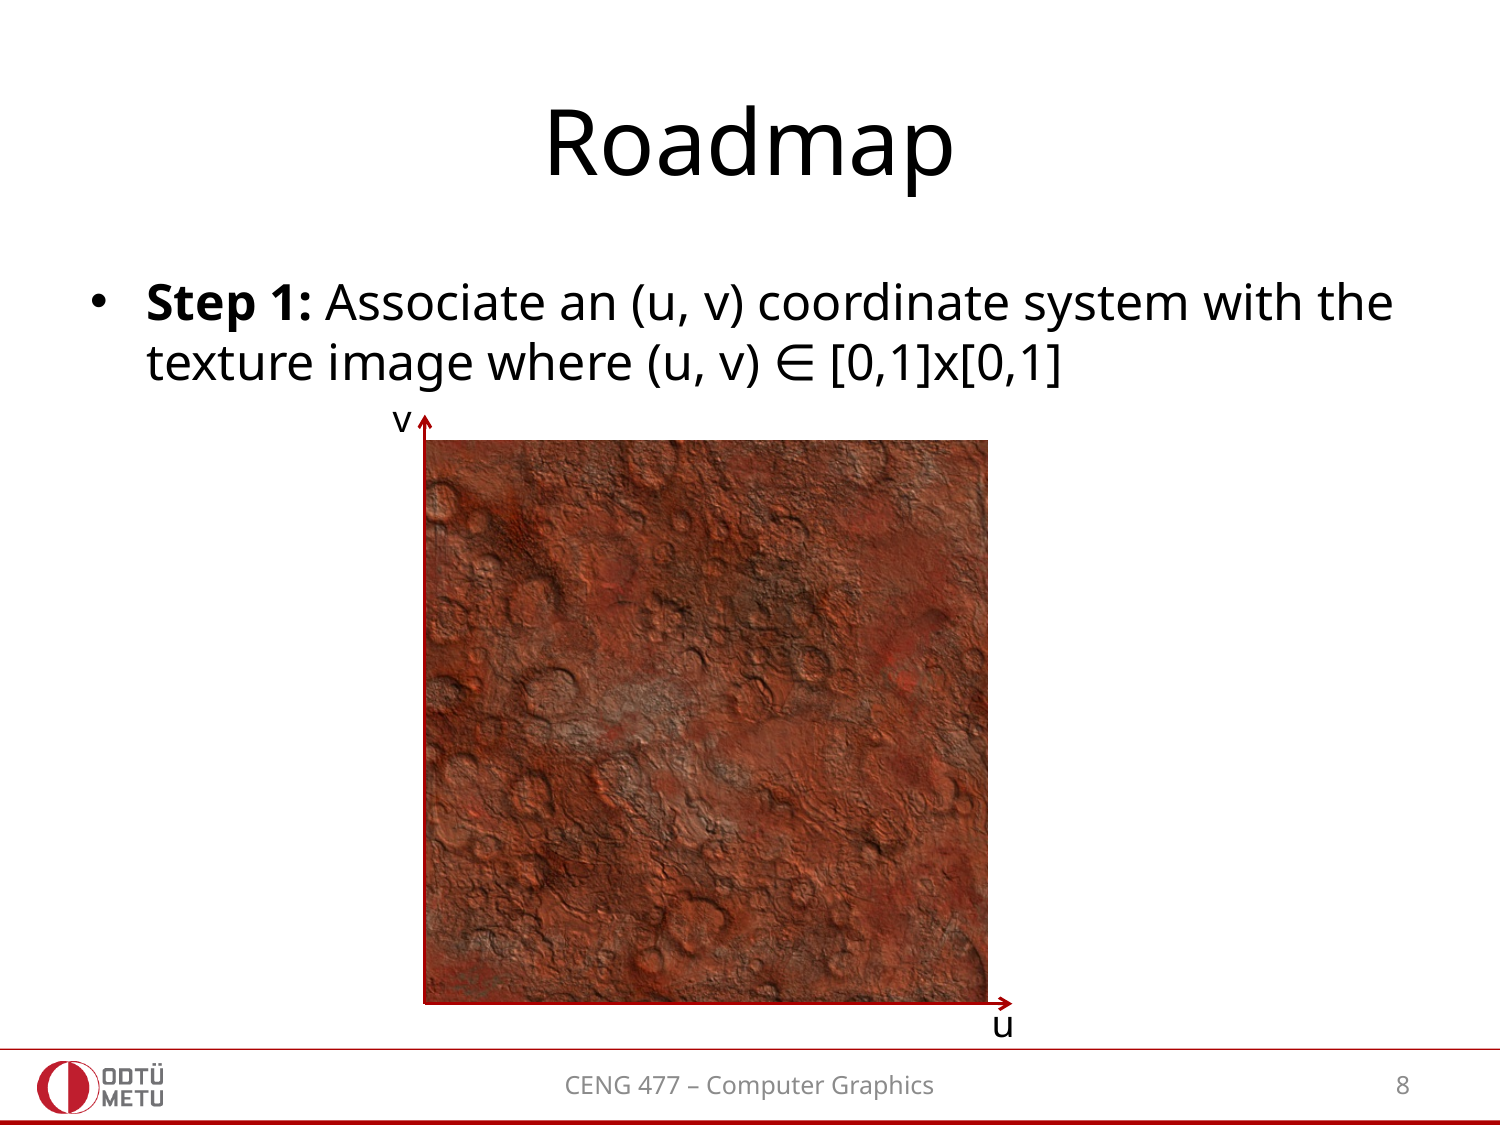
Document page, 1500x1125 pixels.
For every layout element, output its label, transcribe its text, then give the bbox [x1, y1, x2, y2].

footer CENG 477 – Computer Graphics [512, 1056, 988, 1117]
text_box v [377, 387, 427, 448]
slide_number 8 [1074, 1056, 1425, 1117]
picture [426, 440, 988, 1003]
picture [37, 1061, 163, 1114]
list Step 1: Associate an (u, v) coordinate system with the texture image where (u, v) ∈ [0,1]x[0,1] [75, 262, 1425, 1005]
title Roadmap [75, 45, 1425, 233]
text_box u [976, 992, 1030, 1053]
